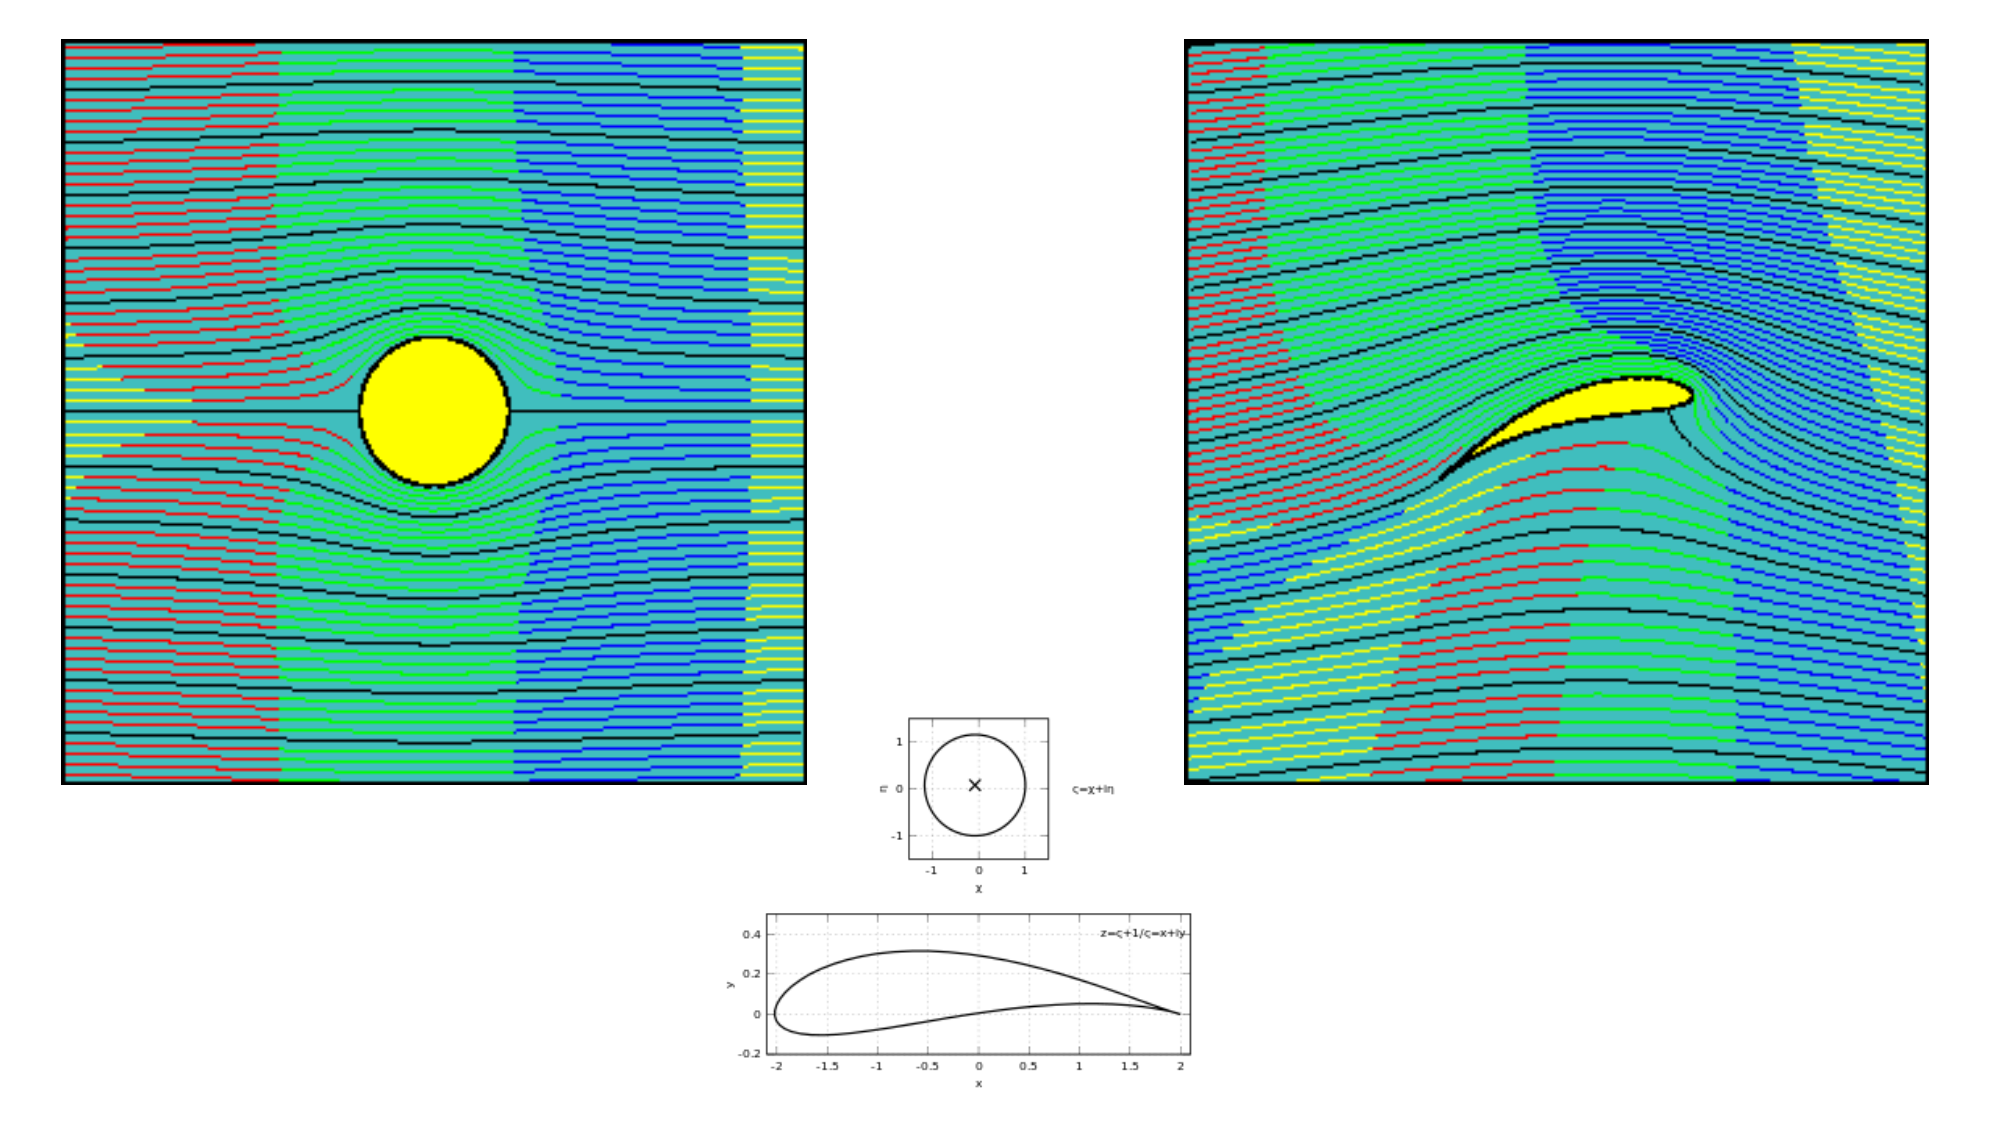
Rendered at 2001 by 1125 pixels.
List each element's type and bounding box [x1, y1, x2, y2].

picture [61, 39, 1929, 1100]
